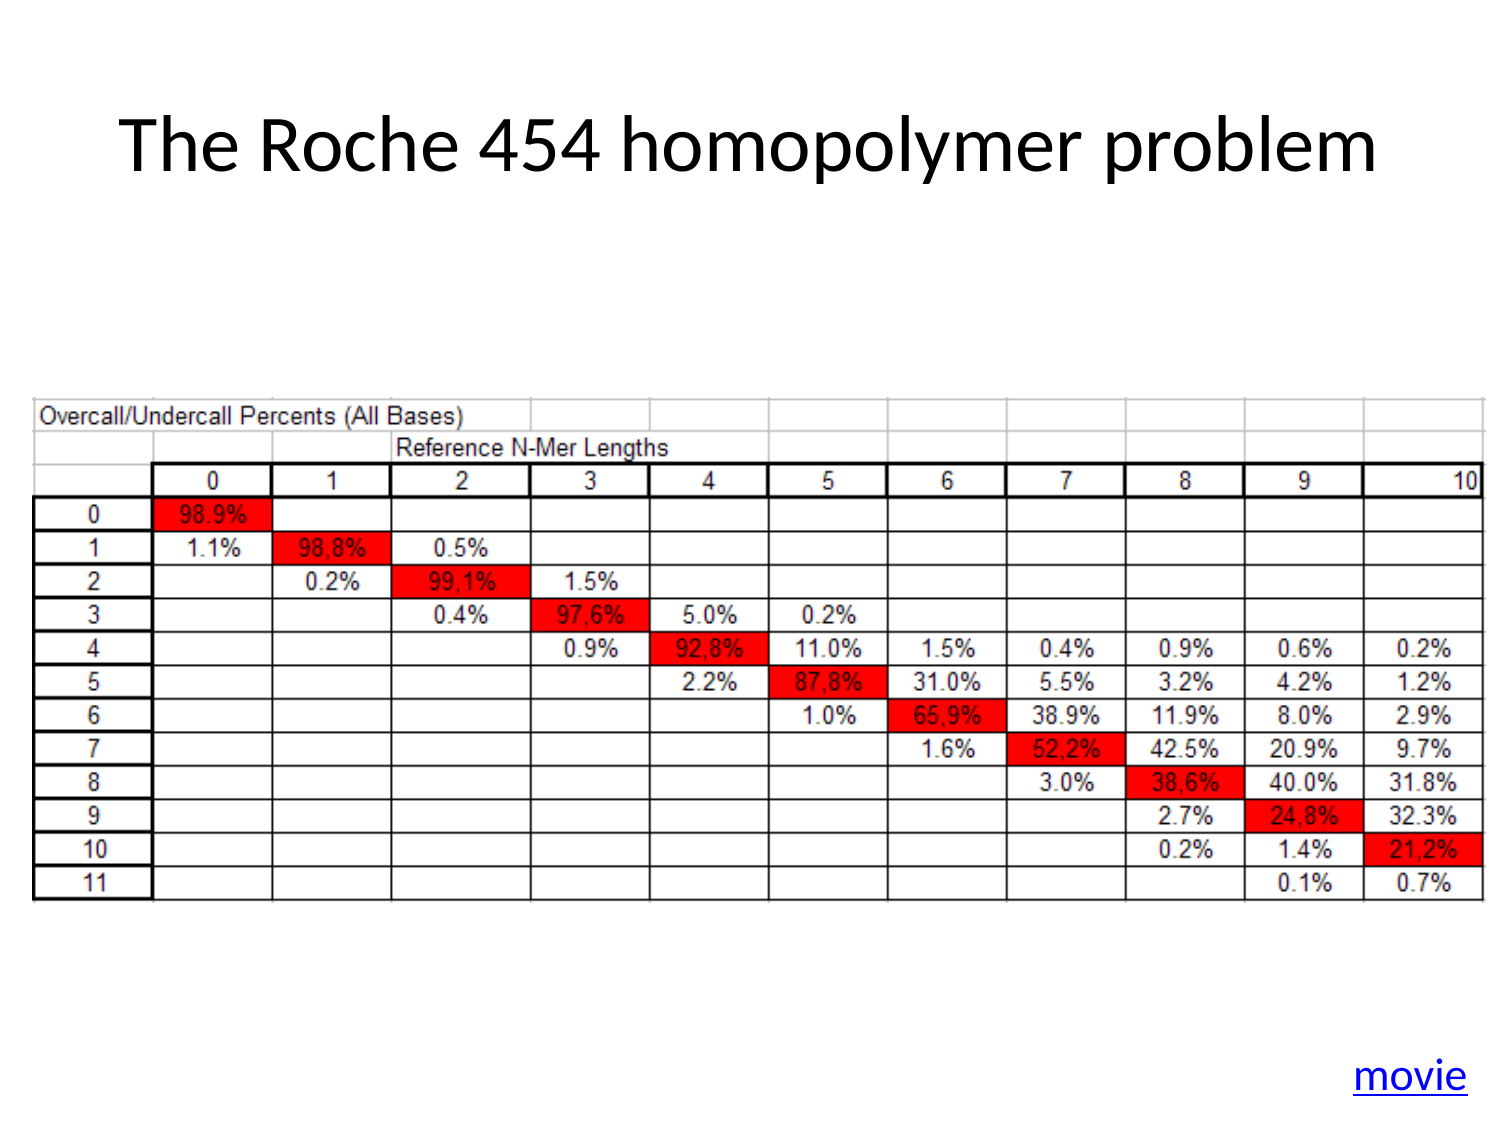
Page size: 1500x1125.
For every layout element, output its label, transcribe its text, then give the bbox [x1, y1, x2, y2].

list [29, 396, 1488, 903]
text_box movie [1338, 1037, 1483, 1108]
title The Roche 454 homopolymer problem [75, 45, 1425, 233]
